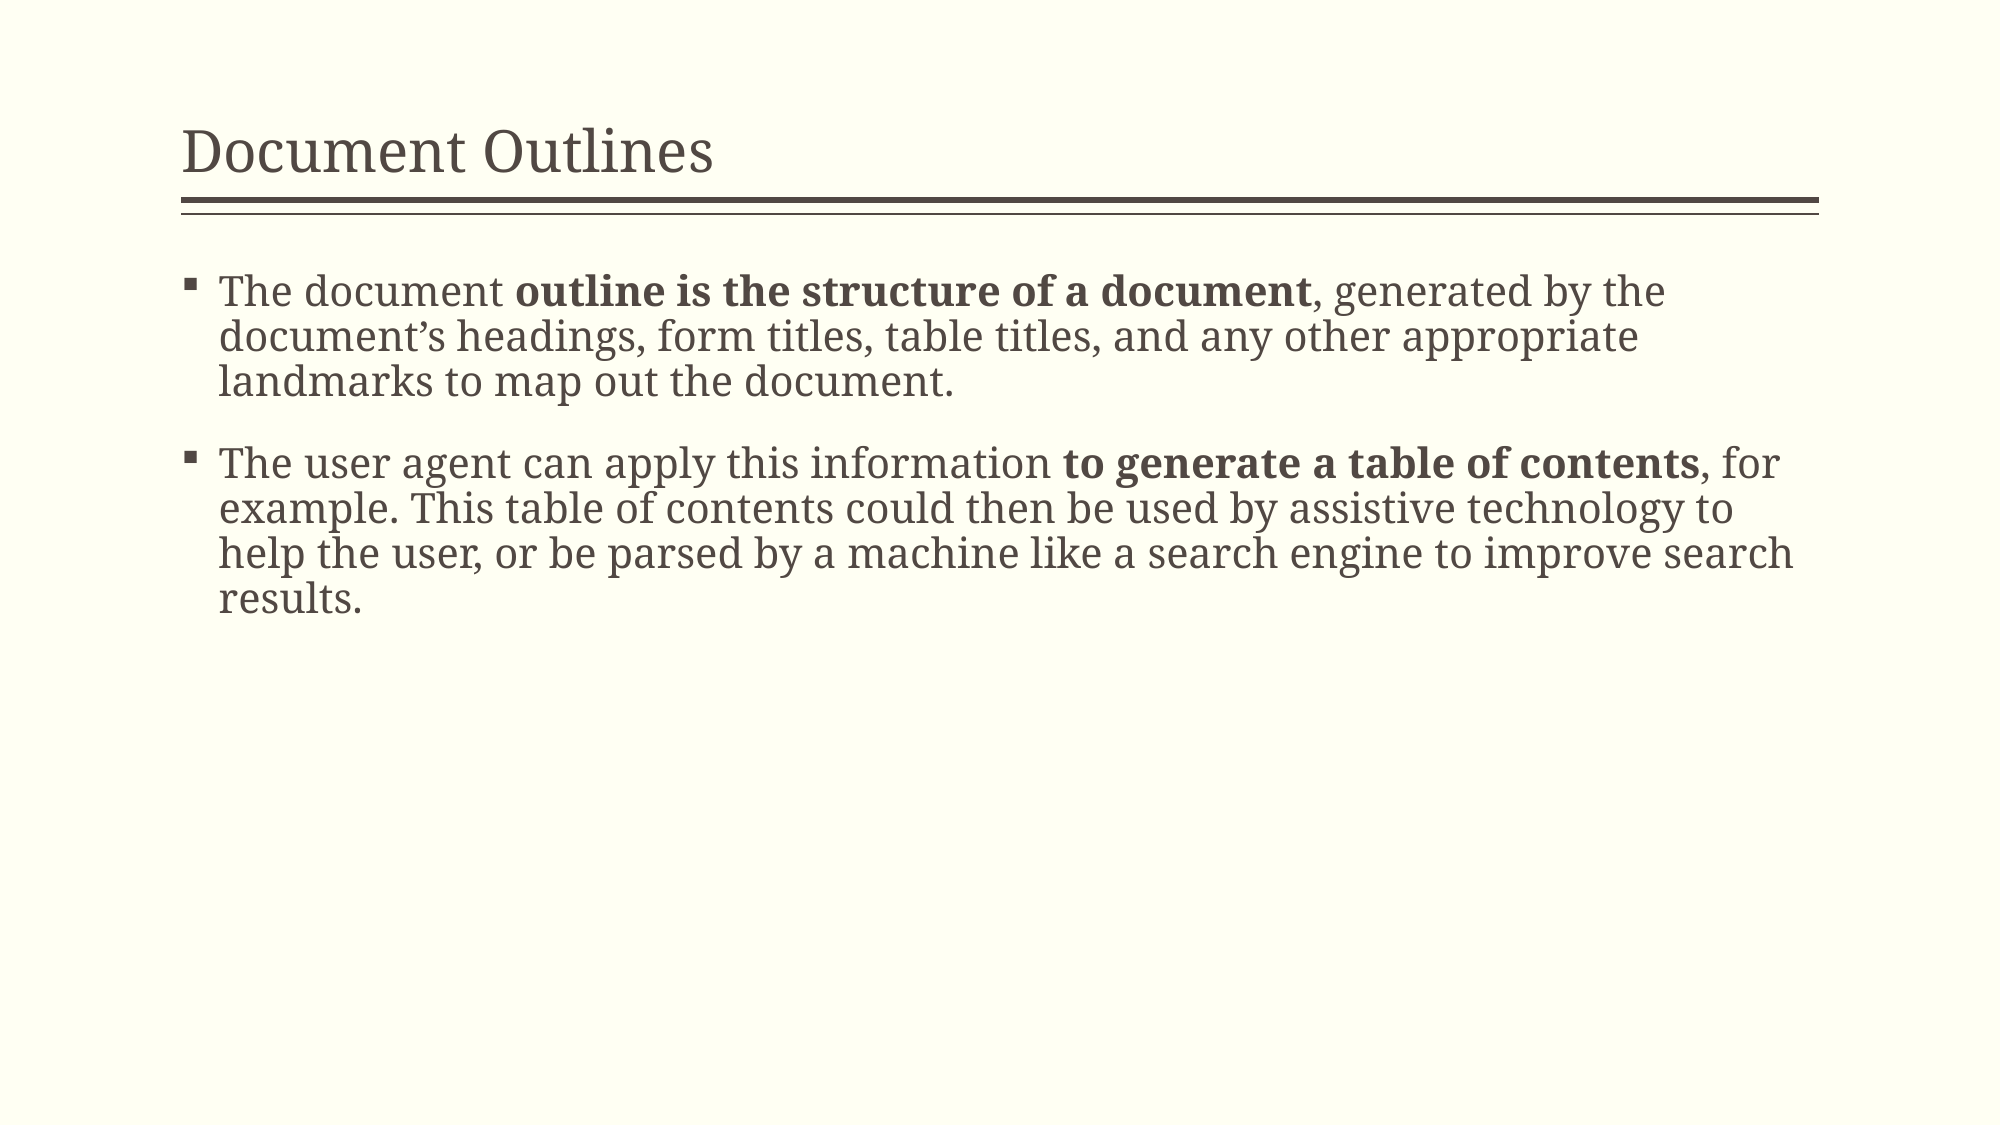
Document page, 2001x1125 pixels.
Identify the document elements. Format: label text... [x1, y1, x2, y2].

title Document Outlines [181, 12, 1819, 193]
list The document outline is the structure of a document, generated by the document’s headings, form titles, table titles, and any other appropriate landmarks to map out the document. The user agent can apply this information to generate a table of contents, for example. This table of contents could then be used by assistive technology to help the user, or be parsed by a machine like a search engine to improve search results. [181, 262, 1819, 1013]
